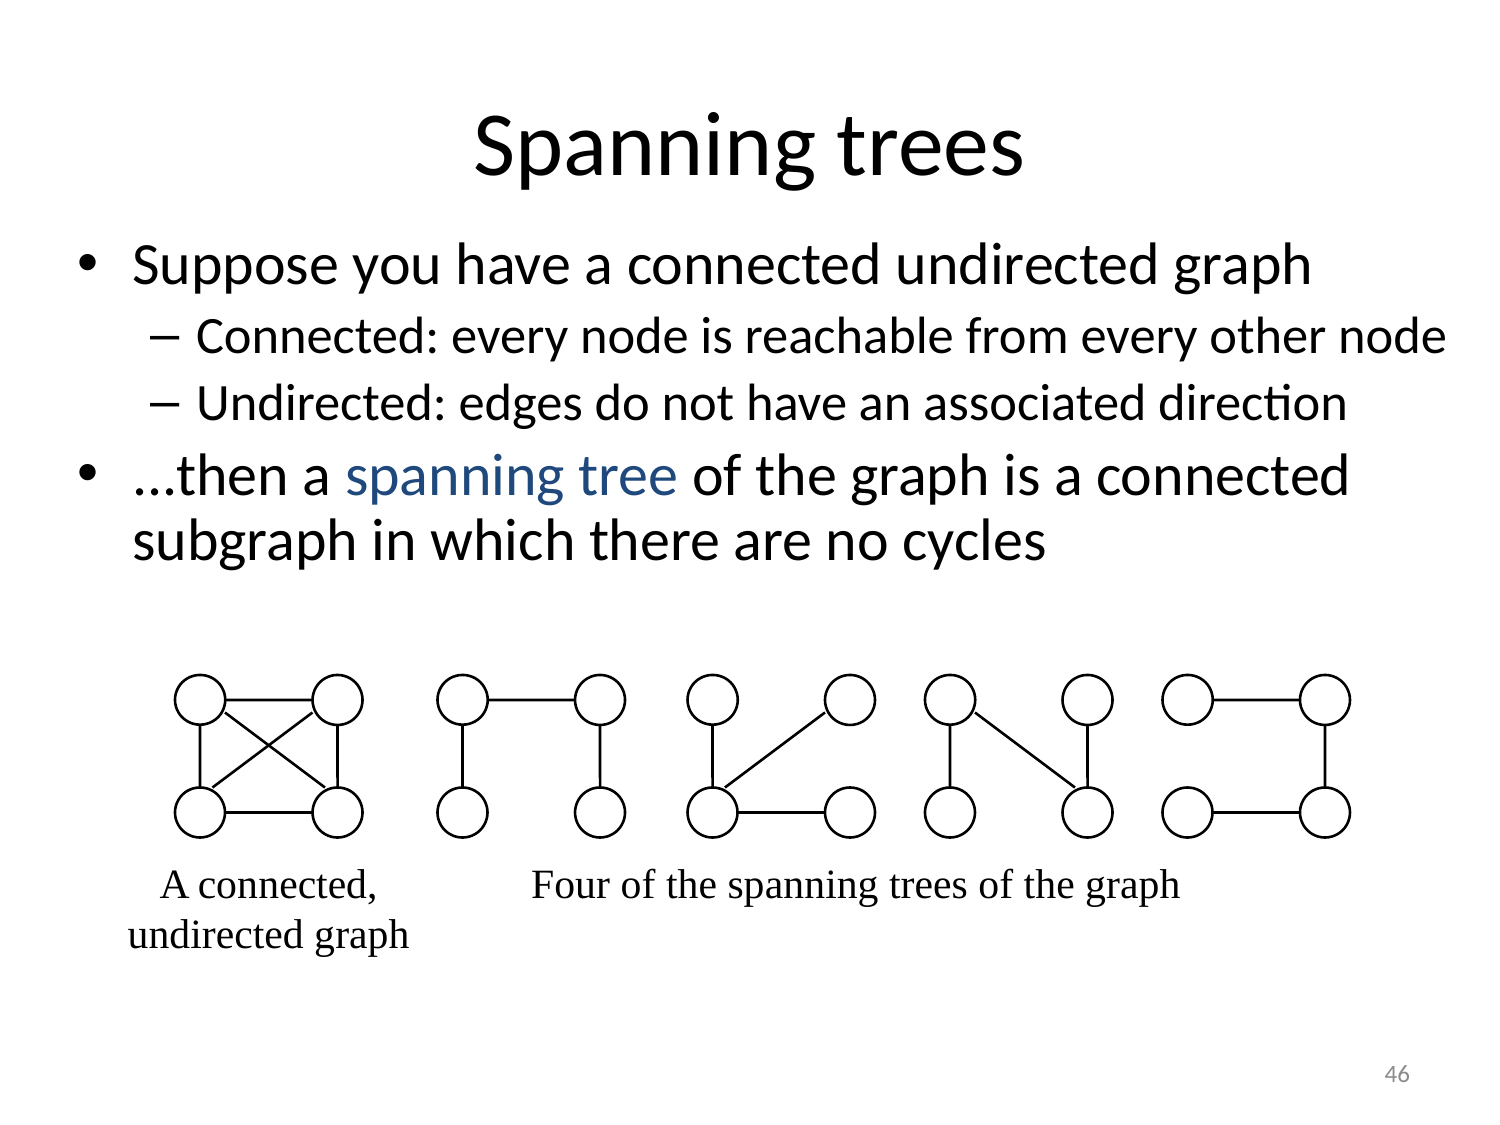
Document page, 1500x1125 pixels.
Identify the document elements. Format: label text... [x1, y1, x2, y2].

list Suppose you have a connected undirected graph Connected: every node is reachable from every other node Undirected: edges do not have an associated direction ...then a spanning tree of the graph is a connected subgraph in which there are no cycles [62, 224, 1469, 590]
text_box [437, 674, 1351, 916]
title Spanning trees [75, 45, 1425, 224]
slide_number 46 [1074, 1042, 1425, 1103]
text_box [99, 674, 438, 966]
